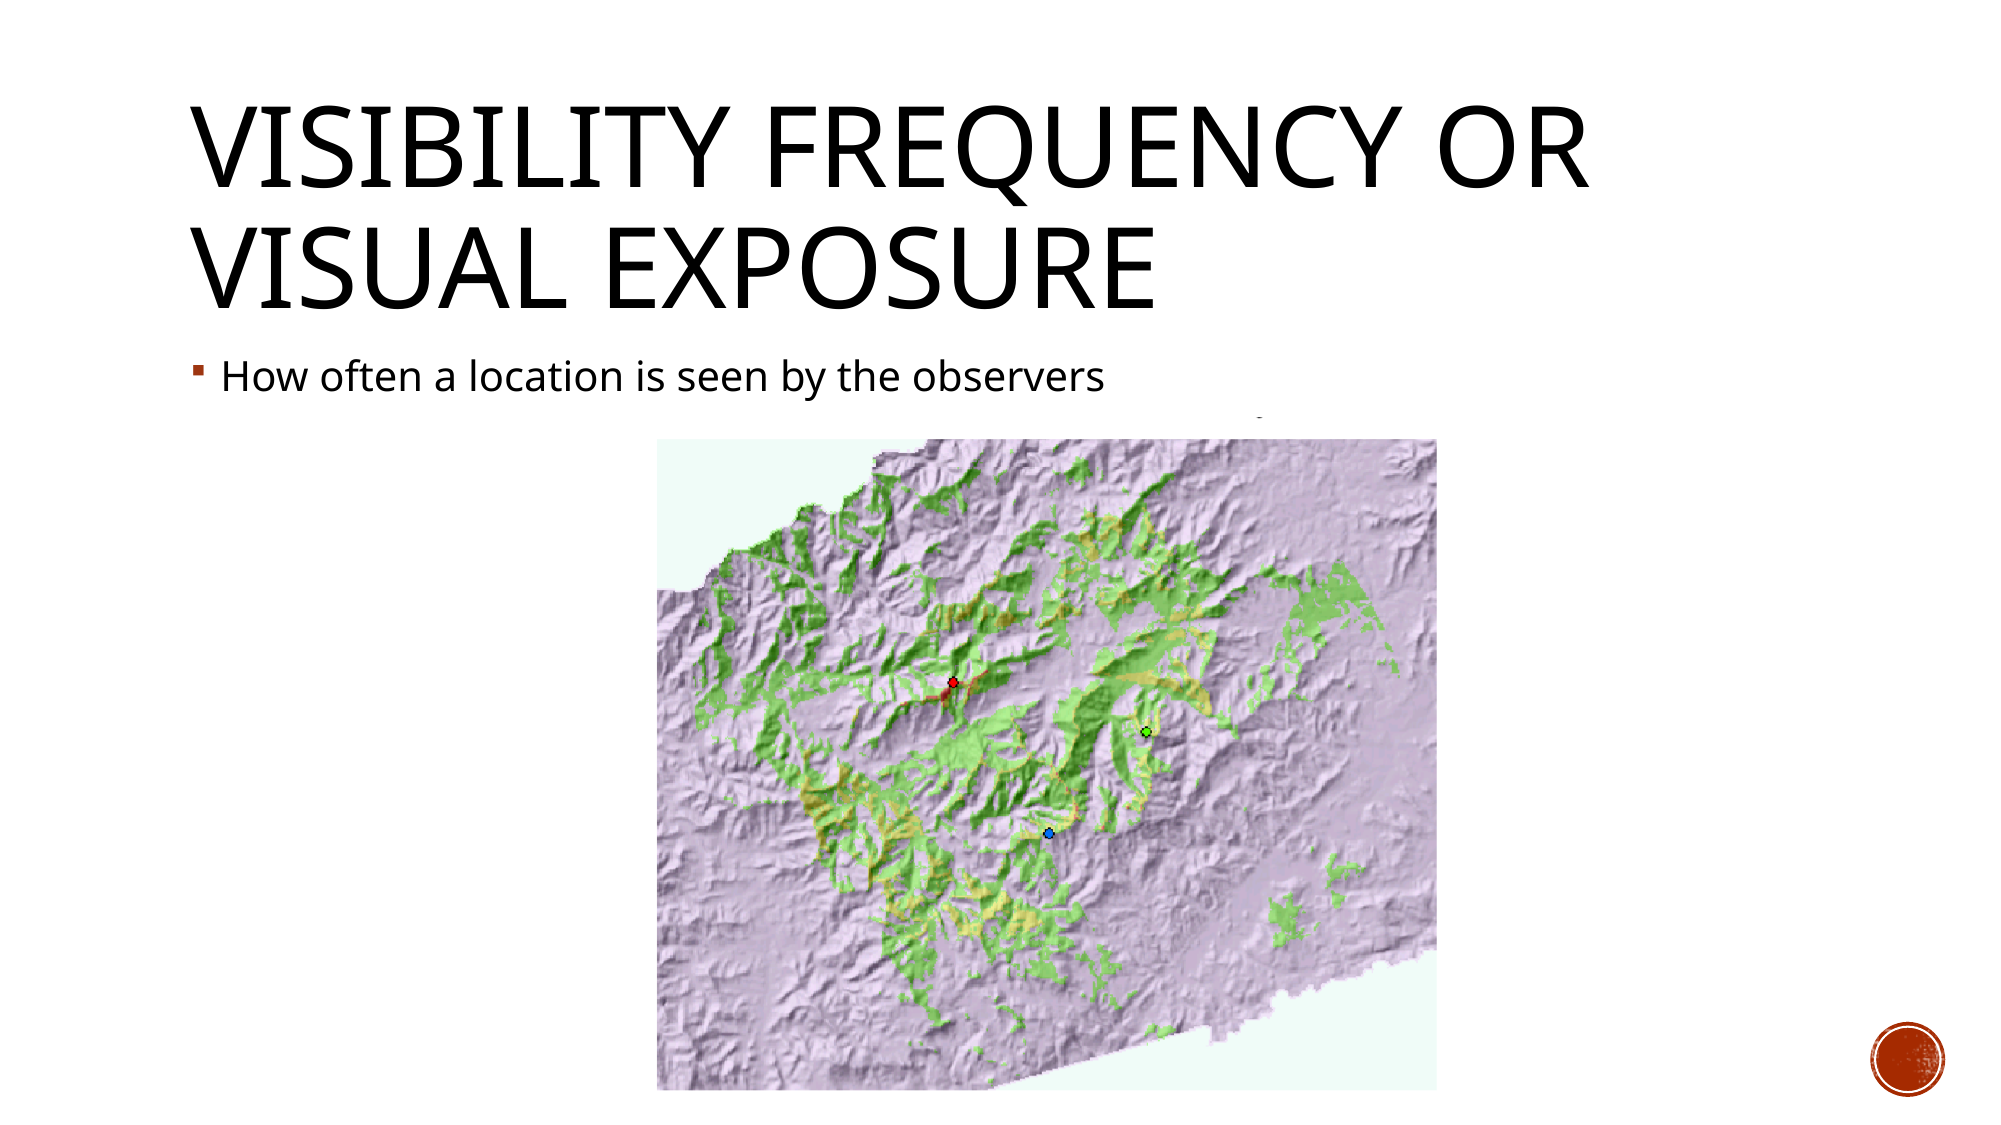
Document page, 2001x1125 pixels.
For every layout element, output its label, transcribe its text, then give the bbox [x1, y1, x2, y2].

picture [646, 417, 1449, 1098]
list How often a location is seen by the observers [175, 348, 1826, 1013]
title Visibility Frequency or Visual Exposure [175, 79, 1826, 344]
